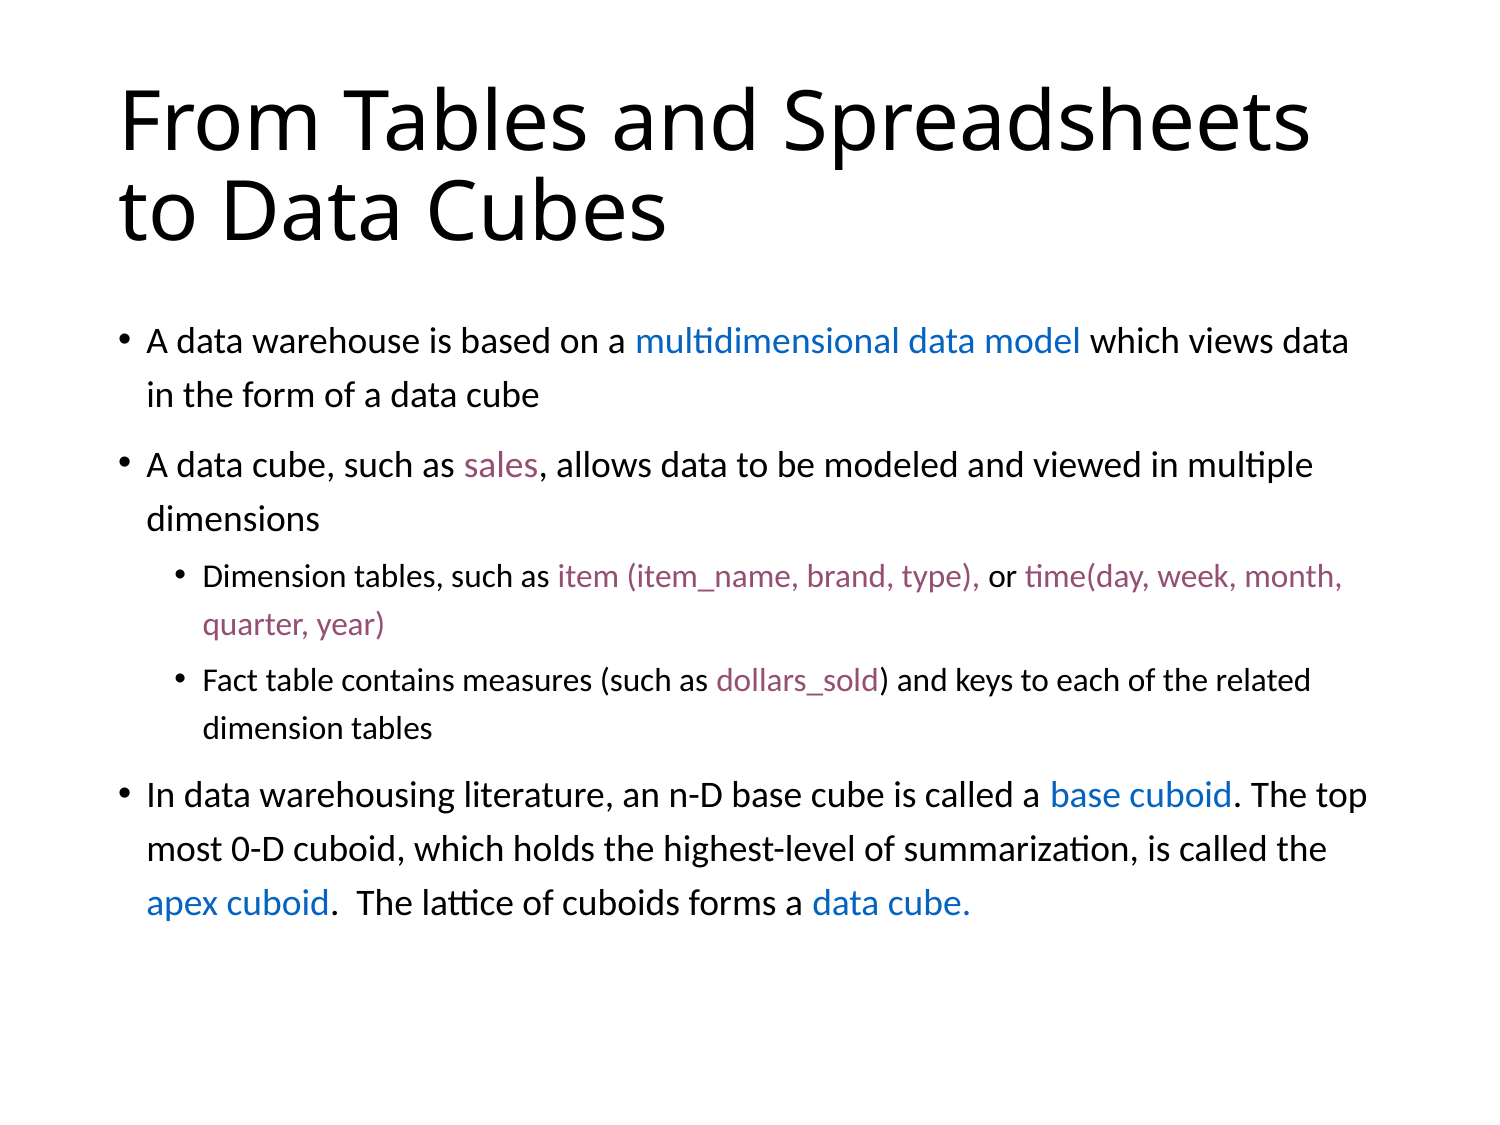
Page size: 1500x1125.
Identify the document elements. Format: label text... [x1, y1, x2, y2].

list A data warehouse is based on a multidimensional data model which views data in the form of a data cube A data cube, such as sales, allows data to be modeled and viewed in multiple dimensions Dimension tables, such as item (item_name, brand, type), or time(day, week, month, quarter, year) Fact table contains measures (such as dollars_sold) and keys to each of the related dimension tables In data warehousing literature, an n-D base cube is called a base cuboid. The top most 0-D cuboid, which holds the highest-level of summarization, is called the apex cuboid. The lattice of cuboids forms a data cube. [103, 299, 1397, 1014]
title From Tables and Spreadsheets to Data Cubes [103, 59, 1397, 278]
